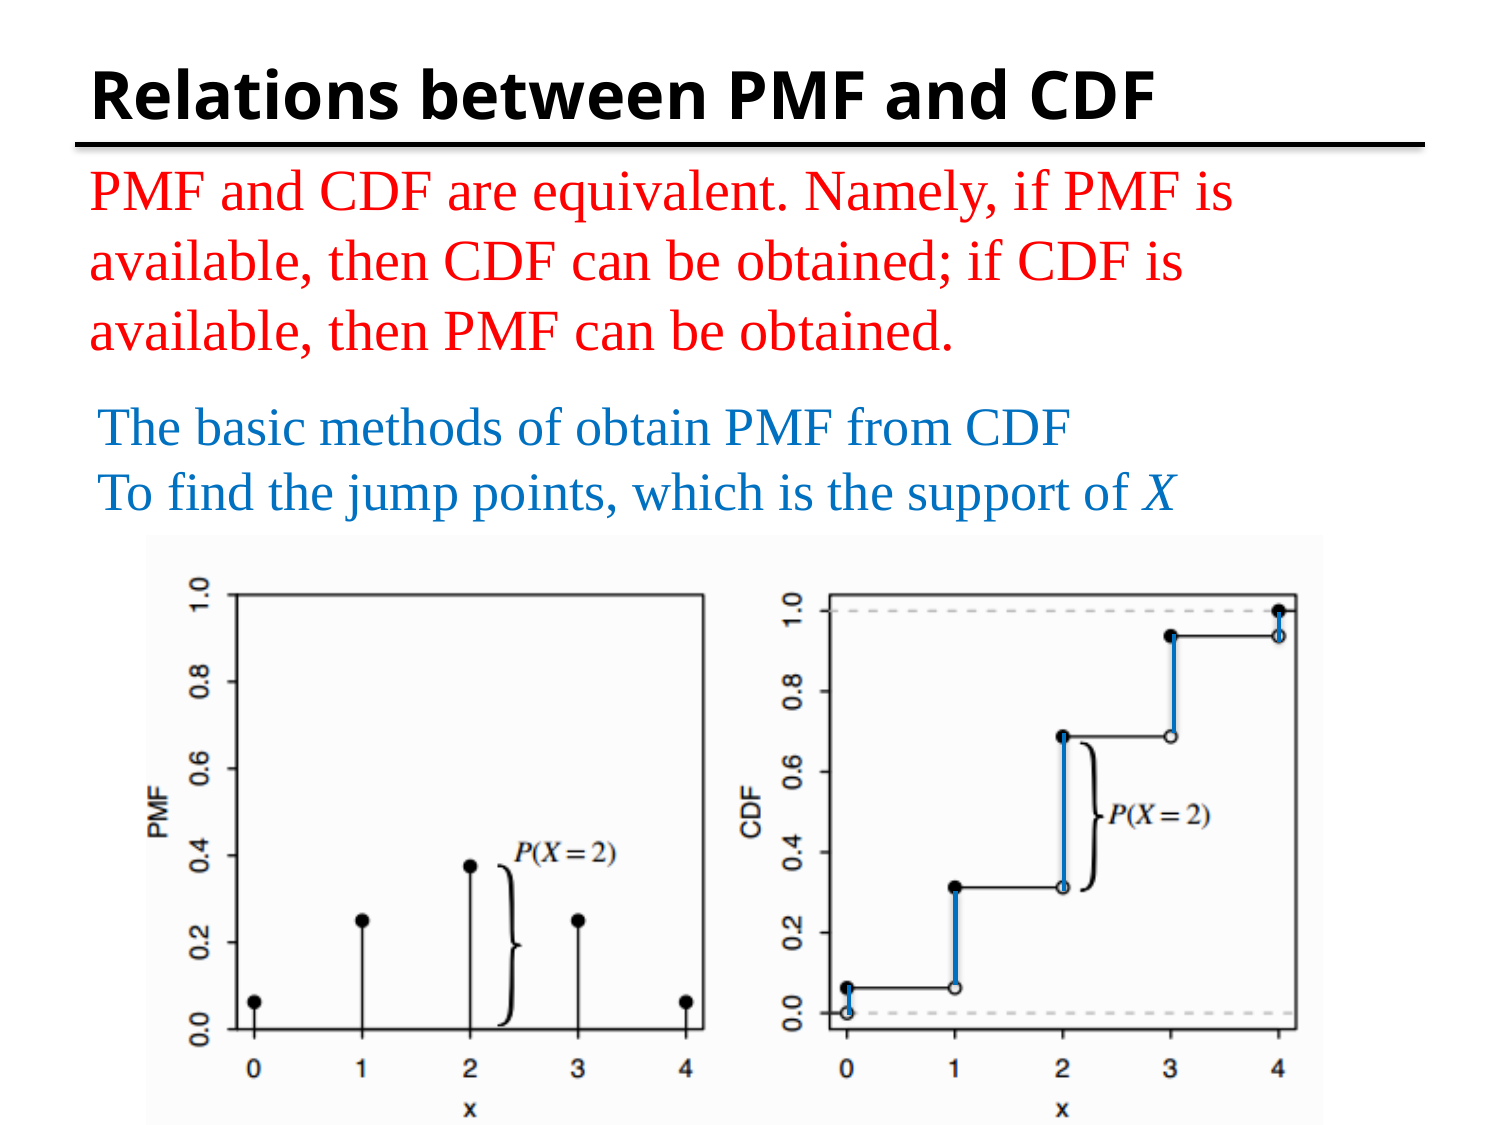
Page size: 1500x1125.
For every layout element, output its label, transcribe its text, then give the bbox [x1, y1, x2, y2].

picture [146, 535, 1323, 1125]
title Relations between PMF and CDF [75, 45, 1425, 144]
text_box The basic methods of obtain PMF from CDF To find the jump points, which is the support of X [82, 383, 1418, 536]
list PMF and CDF are equivalent. Namely, if PMF is available, then CDF can be obtained; if CDF is available, then PMF can be obtained. [75, 144, 1425, 362]
